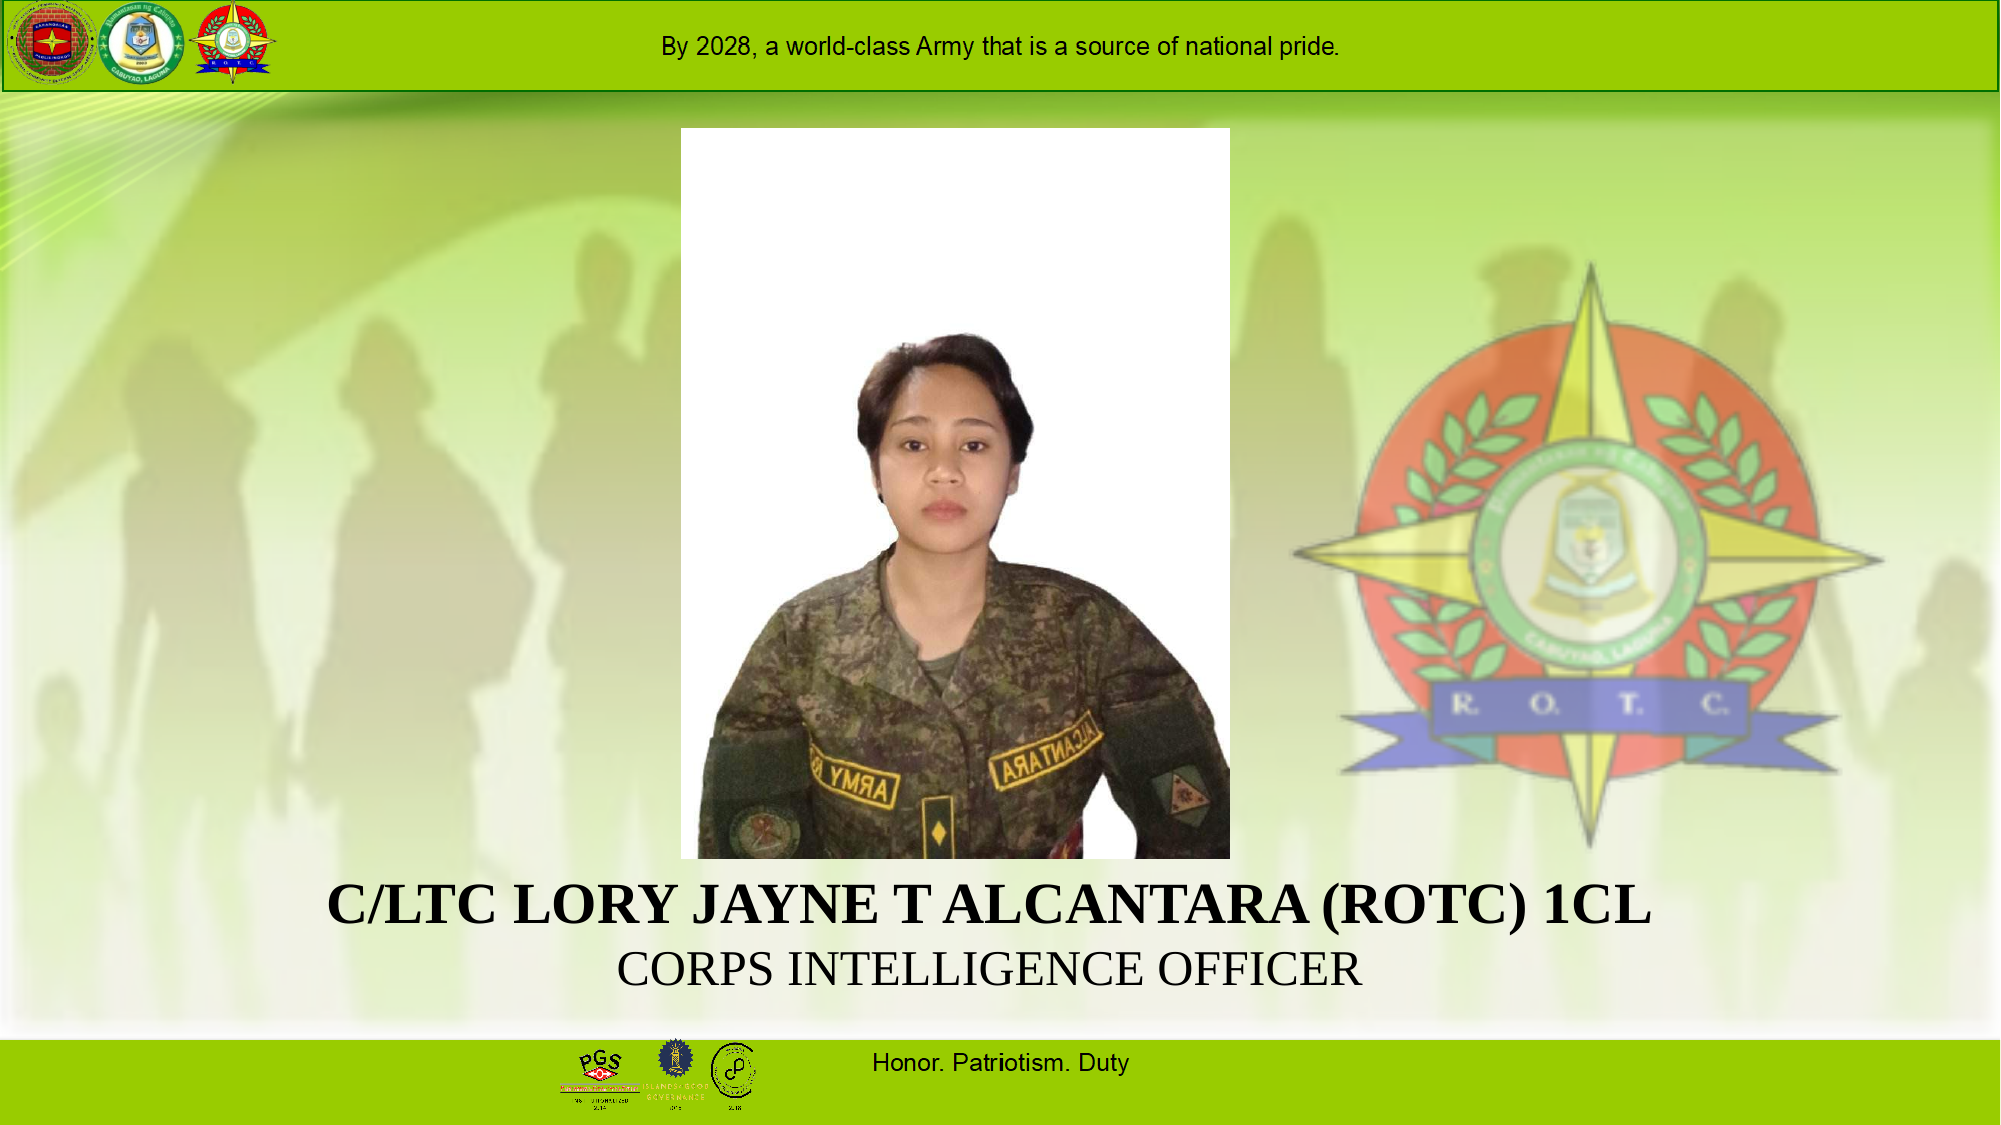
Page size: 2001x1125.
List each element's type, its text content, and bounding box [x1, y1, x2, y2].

text_box THANK YOU [13, 123, 1989, 1023]
picture [0, 0, 2001, 1125]
text_box C/LTC LORY JAYNE T ALCANTARA (ROTC) 1CL CORPS INTELLIGENCE OFFICER [233, 858, 1746, 1003]
